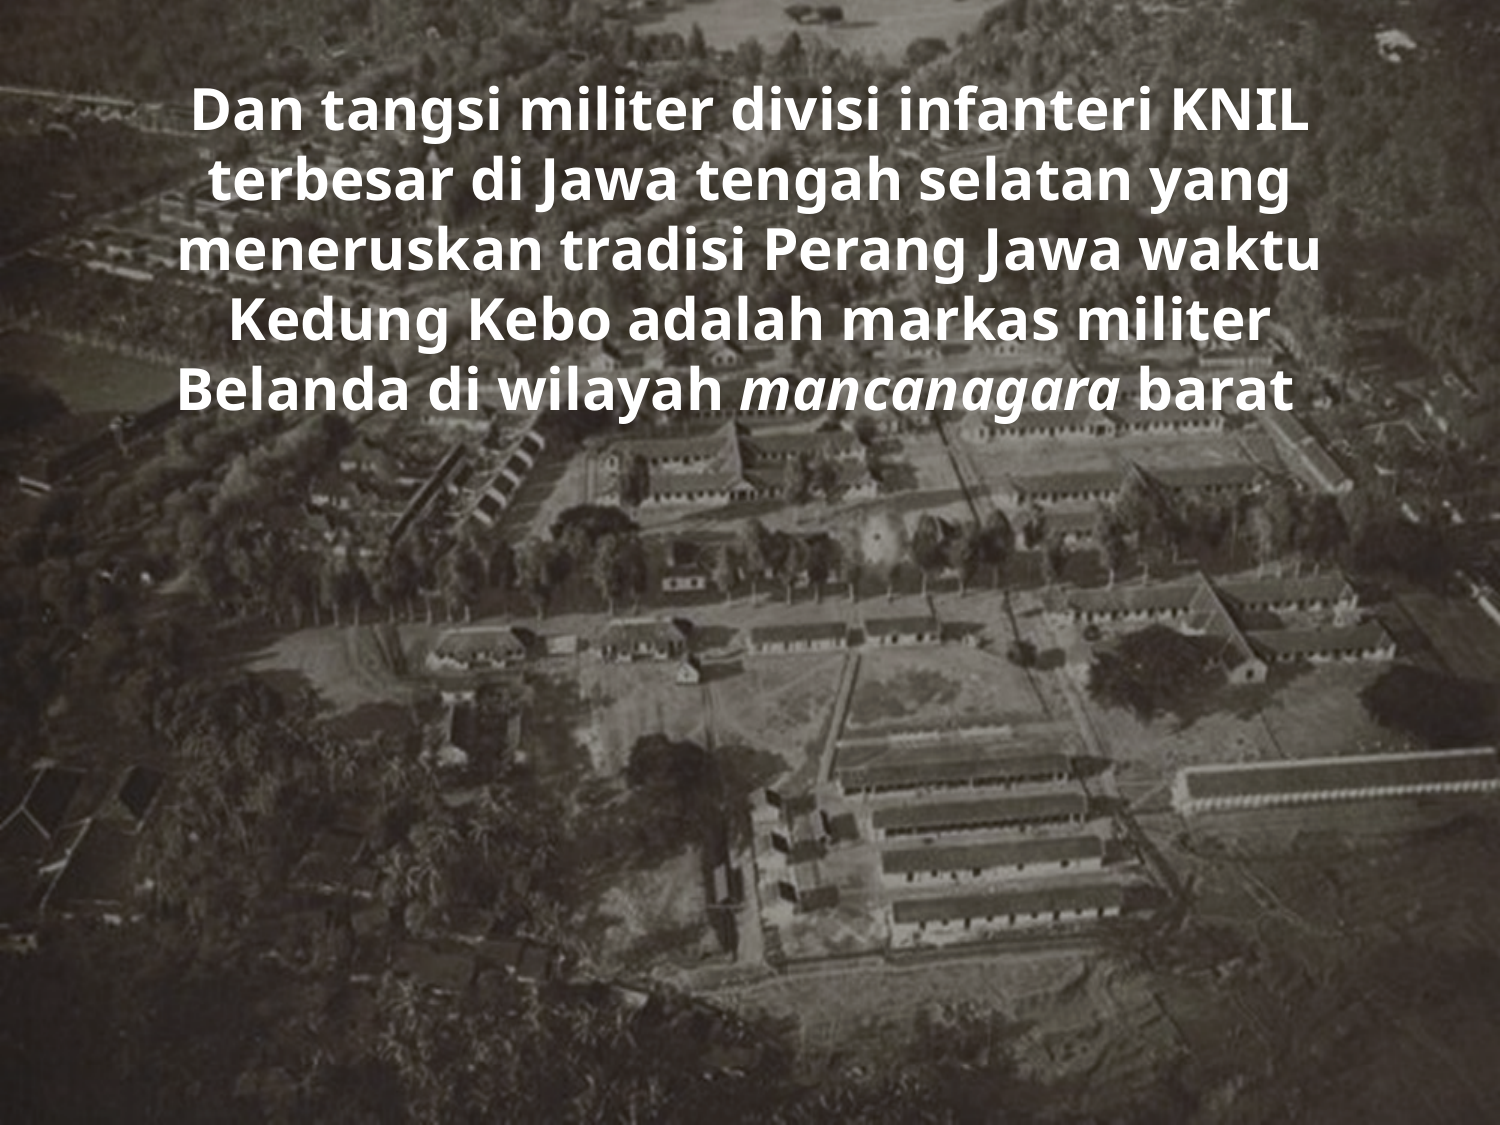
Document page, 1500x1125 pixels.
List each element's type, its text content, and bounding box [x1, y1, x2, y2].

title Dan tangsi militer divisi infanteri KNIL terbesar di Jawa tengah selatan yang meneruskan tradisi Perang Jawa waktu Kedung Kebo adalah markas militer Belanda di wilayah mancanagara barat [87, 187, 1413, 308]
picture [0, 0, 1500, 1125]
